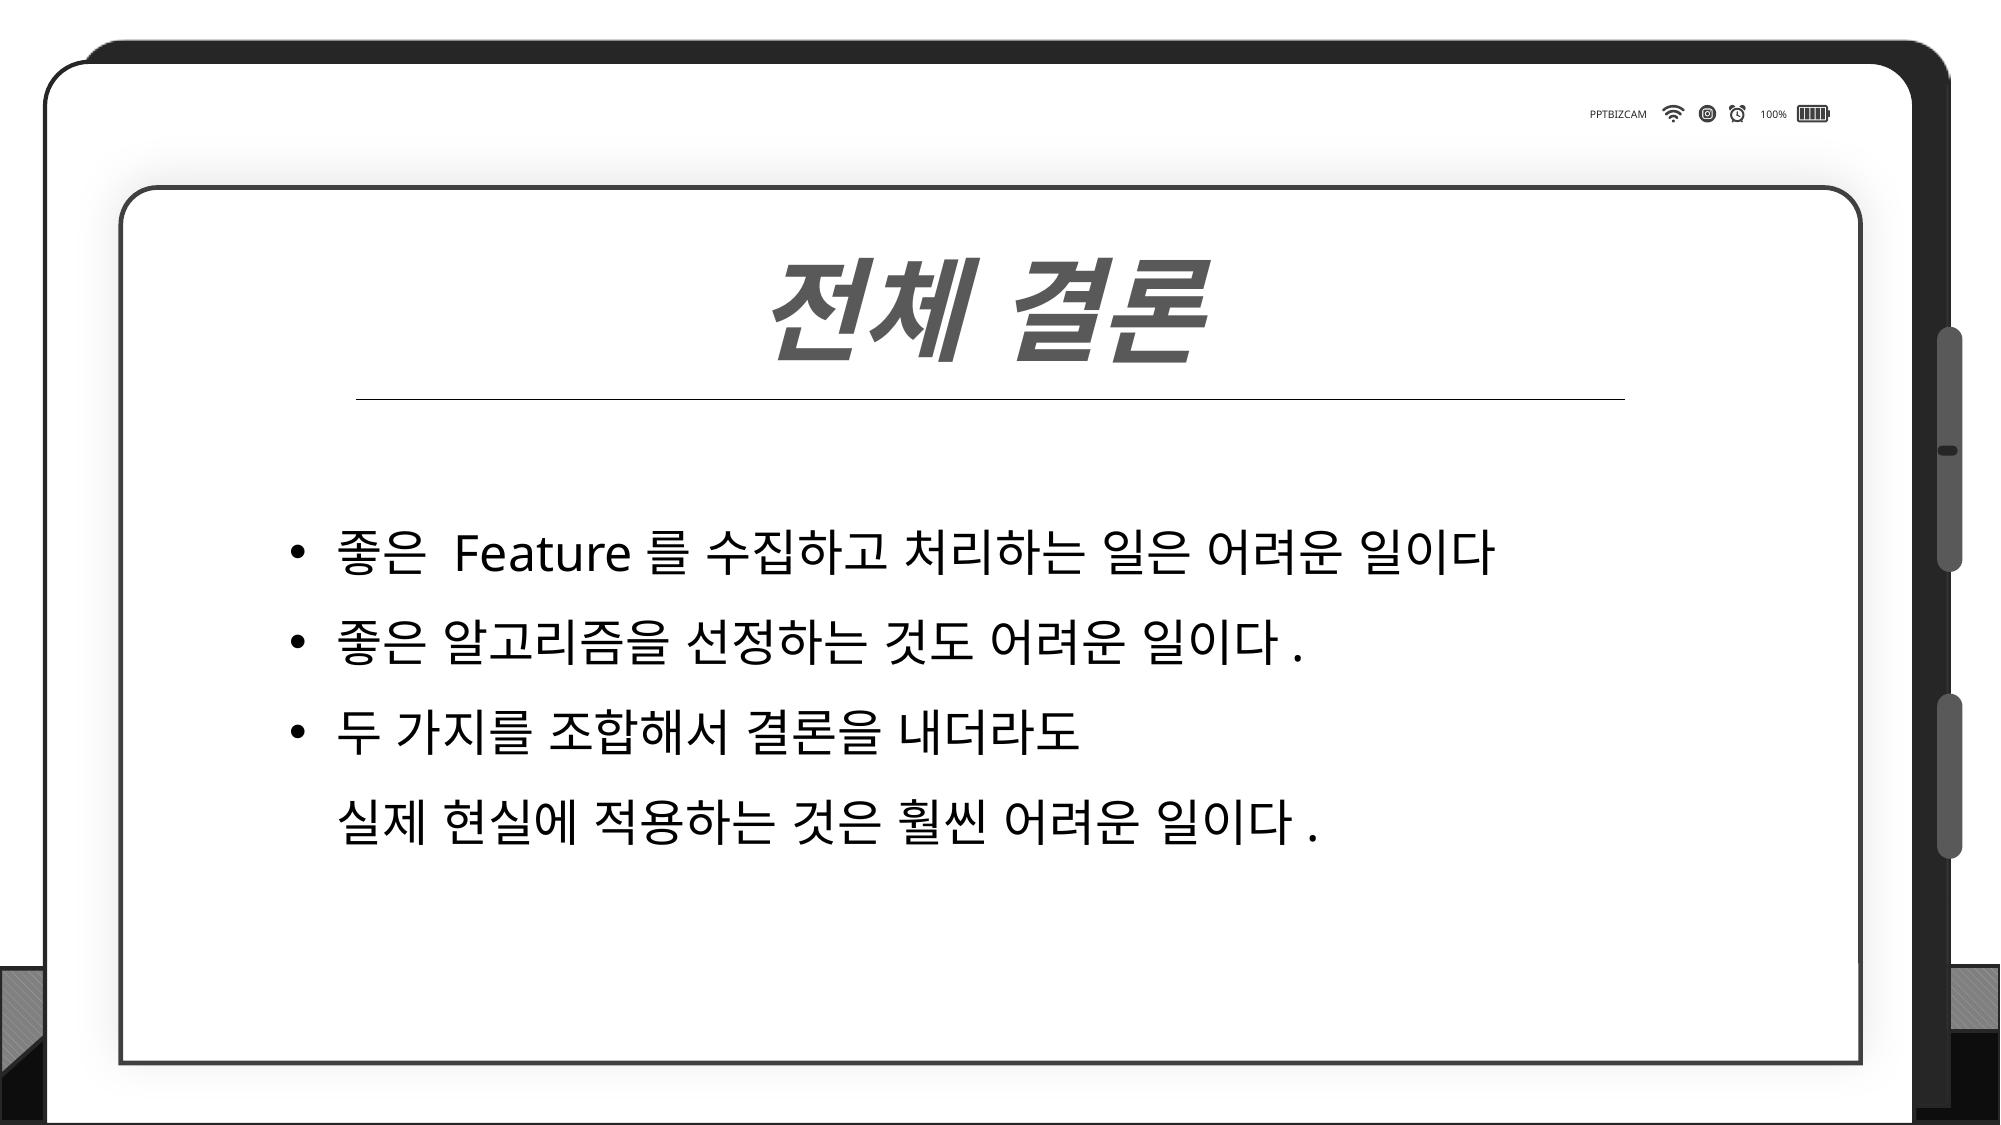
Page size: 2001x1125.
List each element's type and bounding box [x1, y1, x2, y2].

text_box [0, 61, 2000, 1125]
